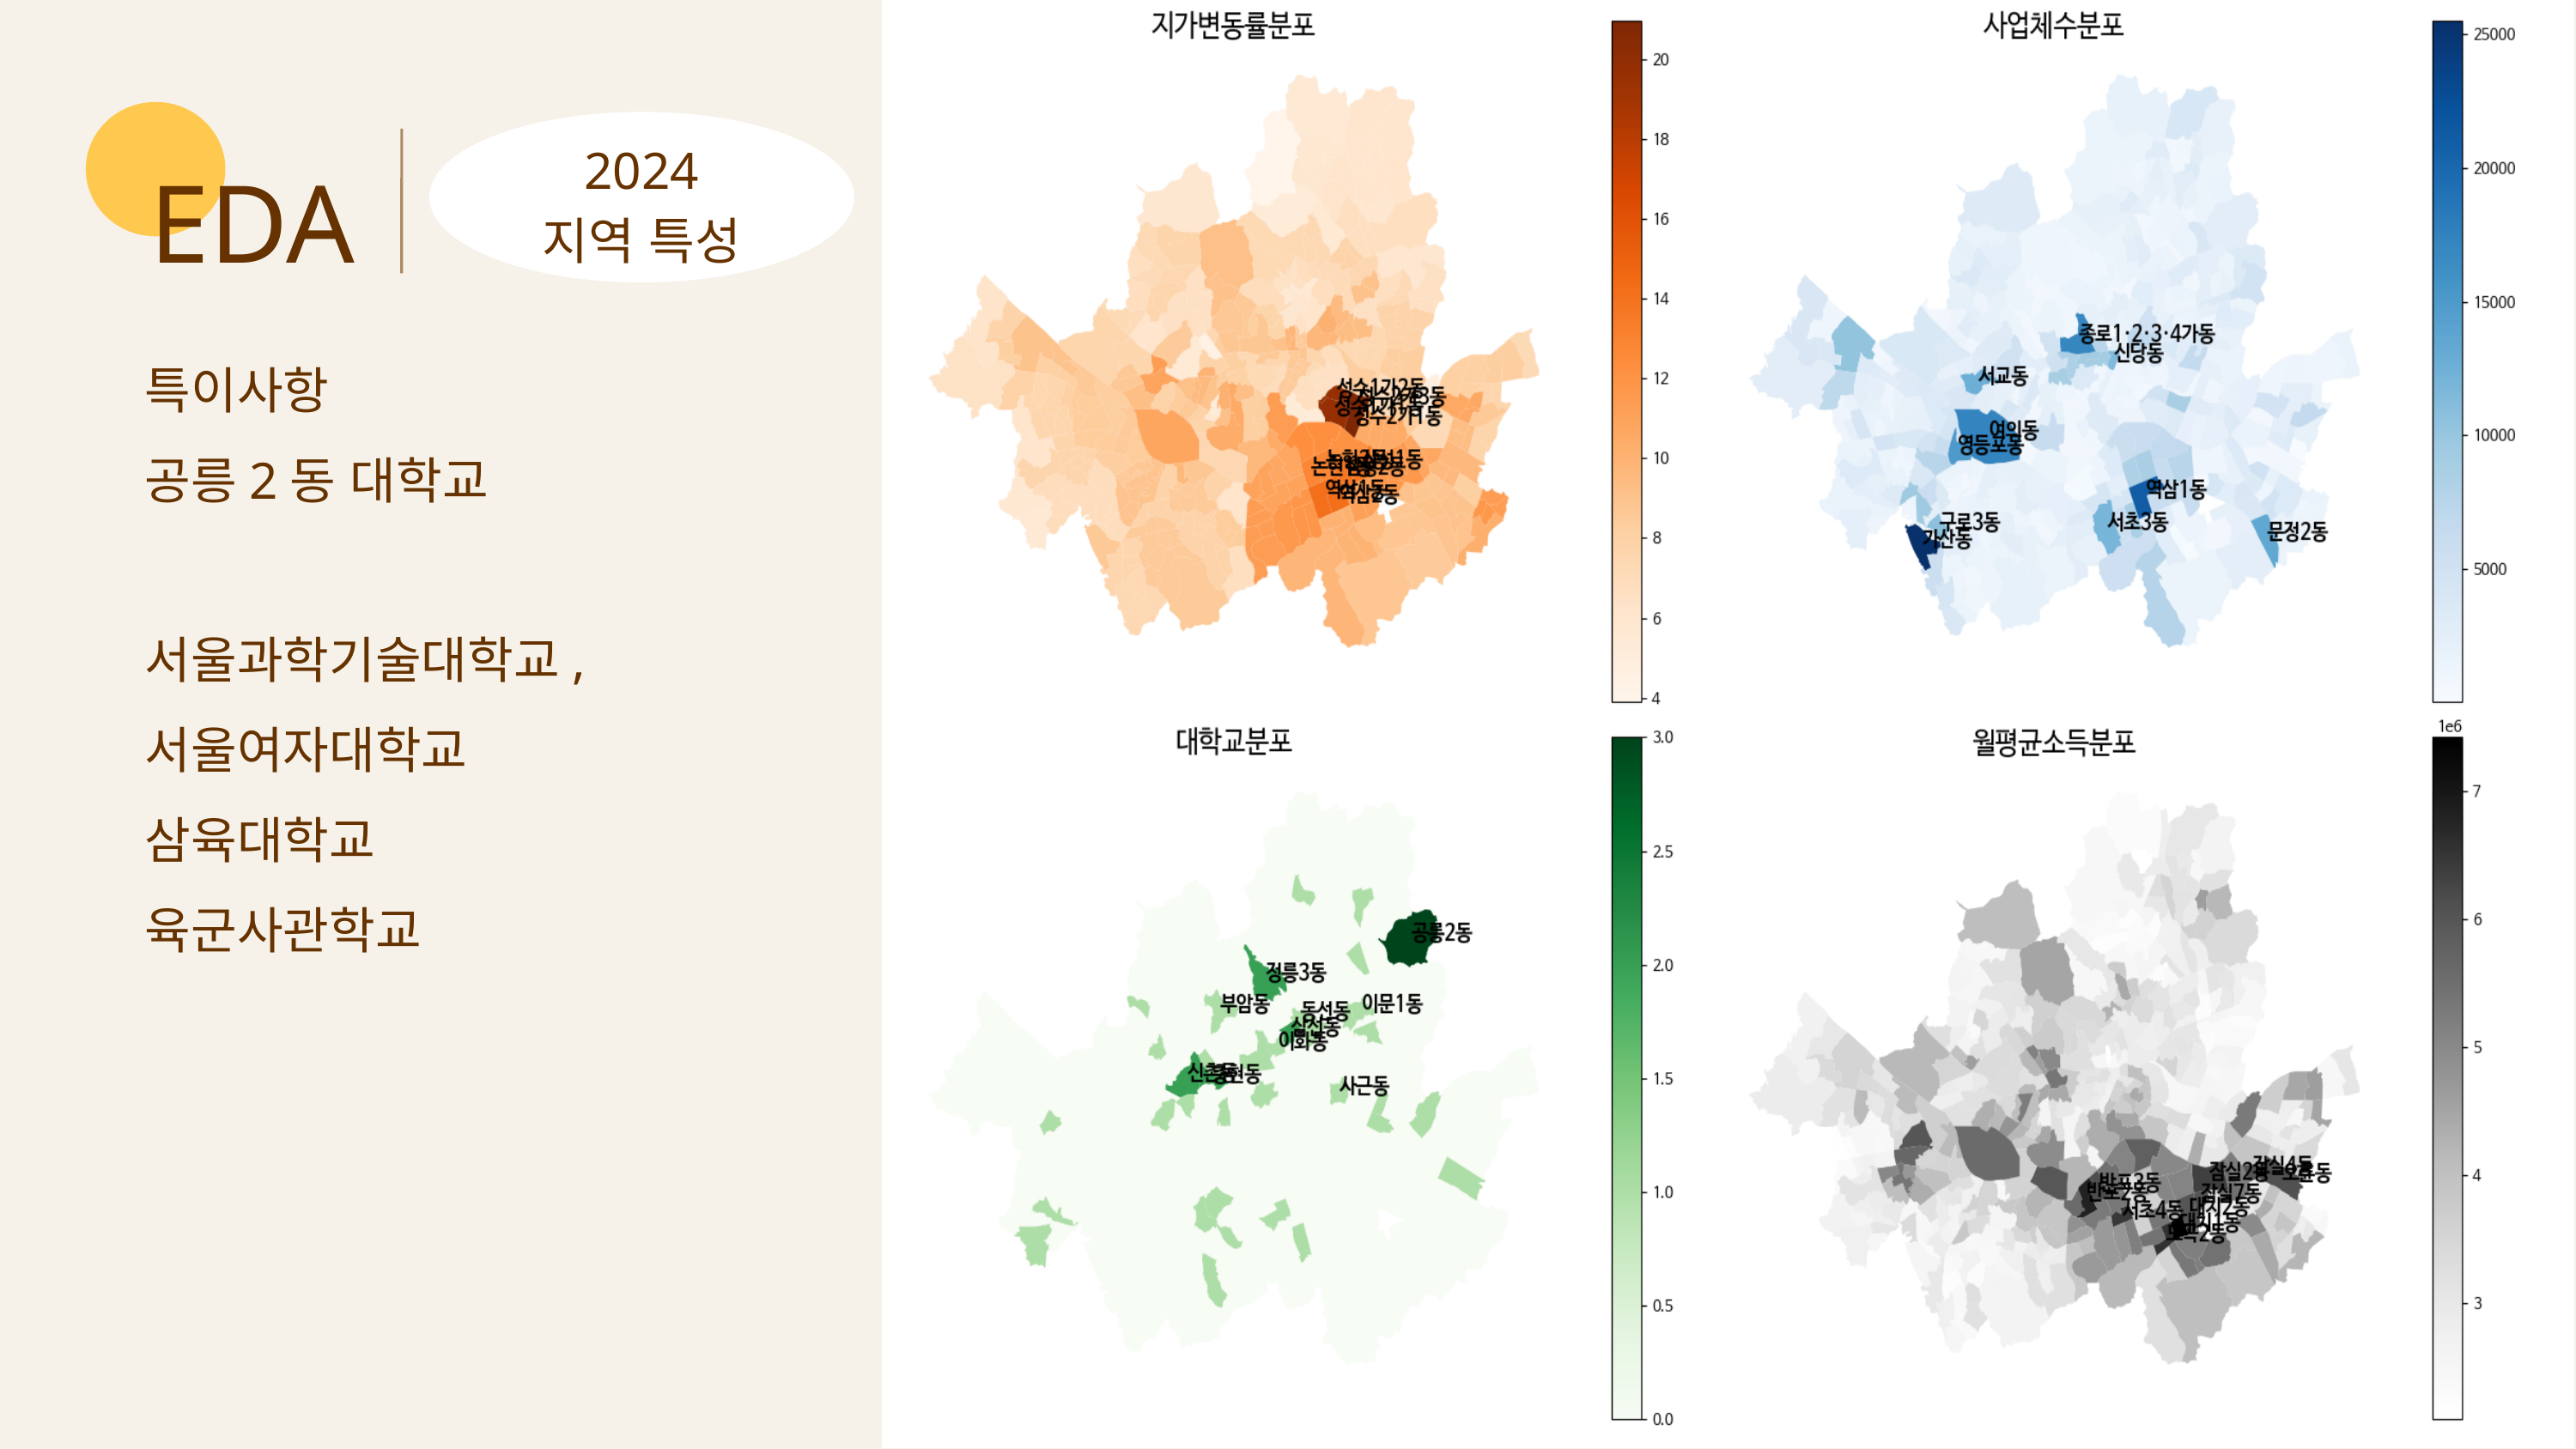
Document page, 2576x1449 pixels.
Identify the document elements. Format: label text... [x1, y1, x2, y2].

text_box 특이사항 공릉2동 대학교 서울과학기술대학교, 서울여자대학교 삼육대학교 육군사관학교 [144, 328, 854, 960]
picture [881, 0, 2574, 1449]
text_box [85, 101, 877, 273]
